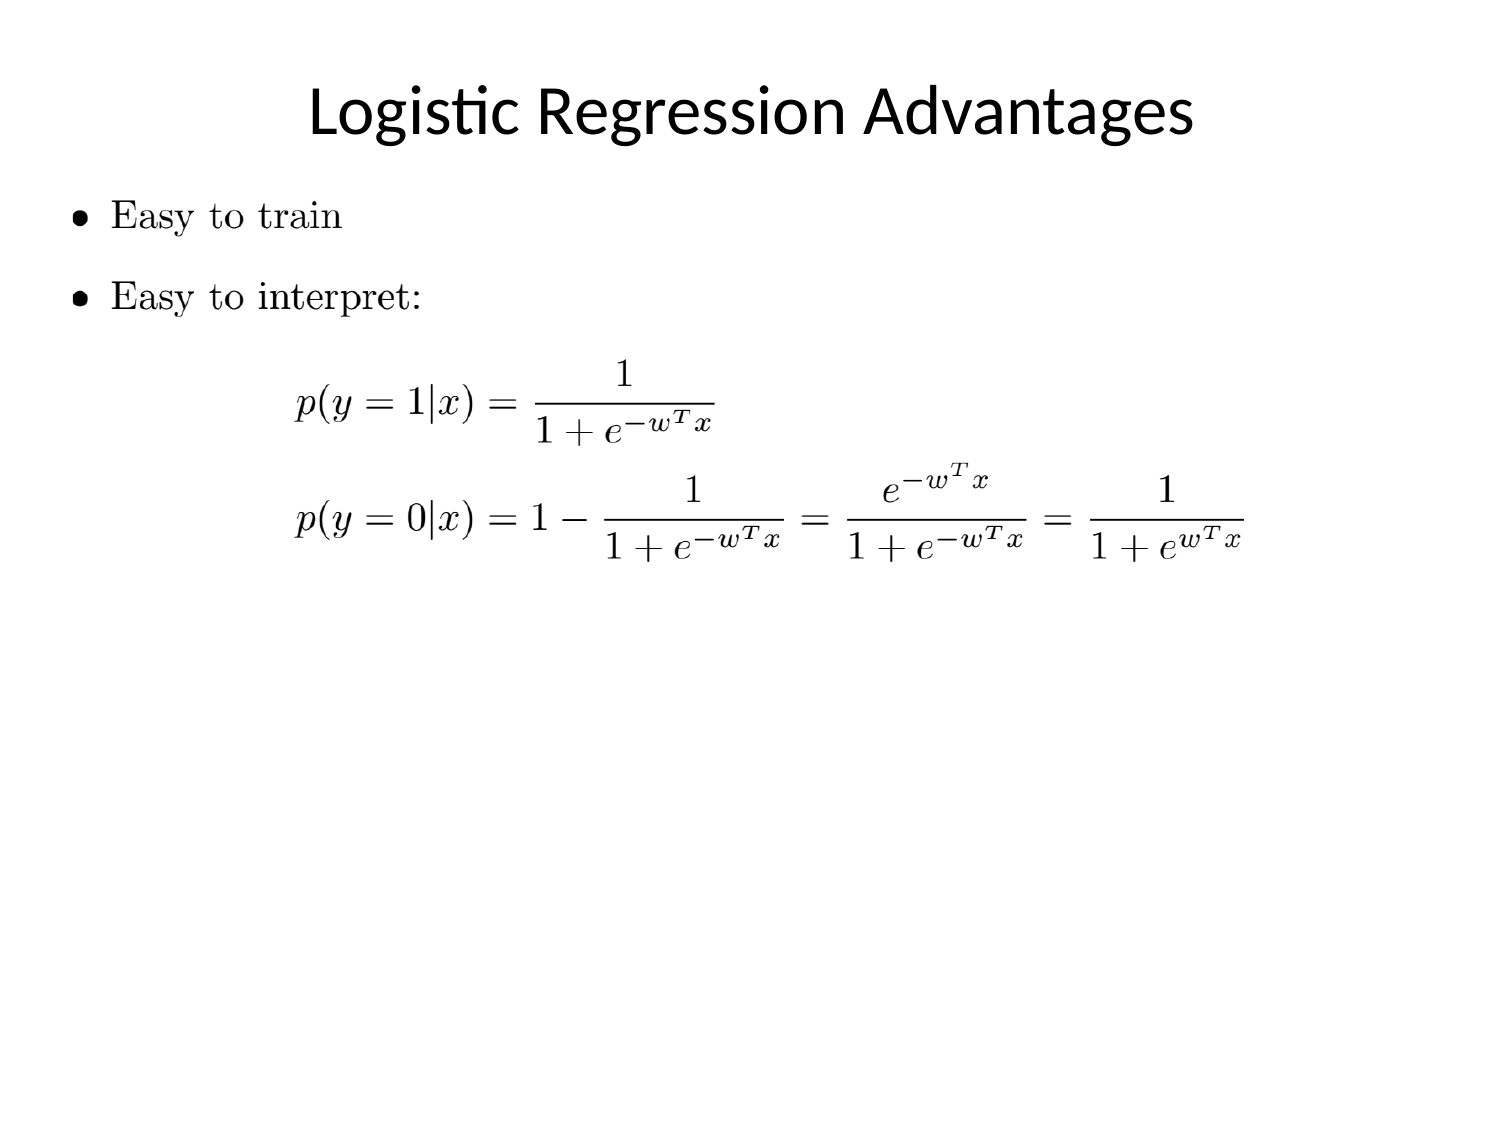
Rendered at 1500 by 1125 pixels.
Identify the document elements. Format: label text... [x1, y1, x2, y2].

title Logistic Regression Advantages [77, 12, 1428, 198]
picture [72, 199, 1432, 603]
